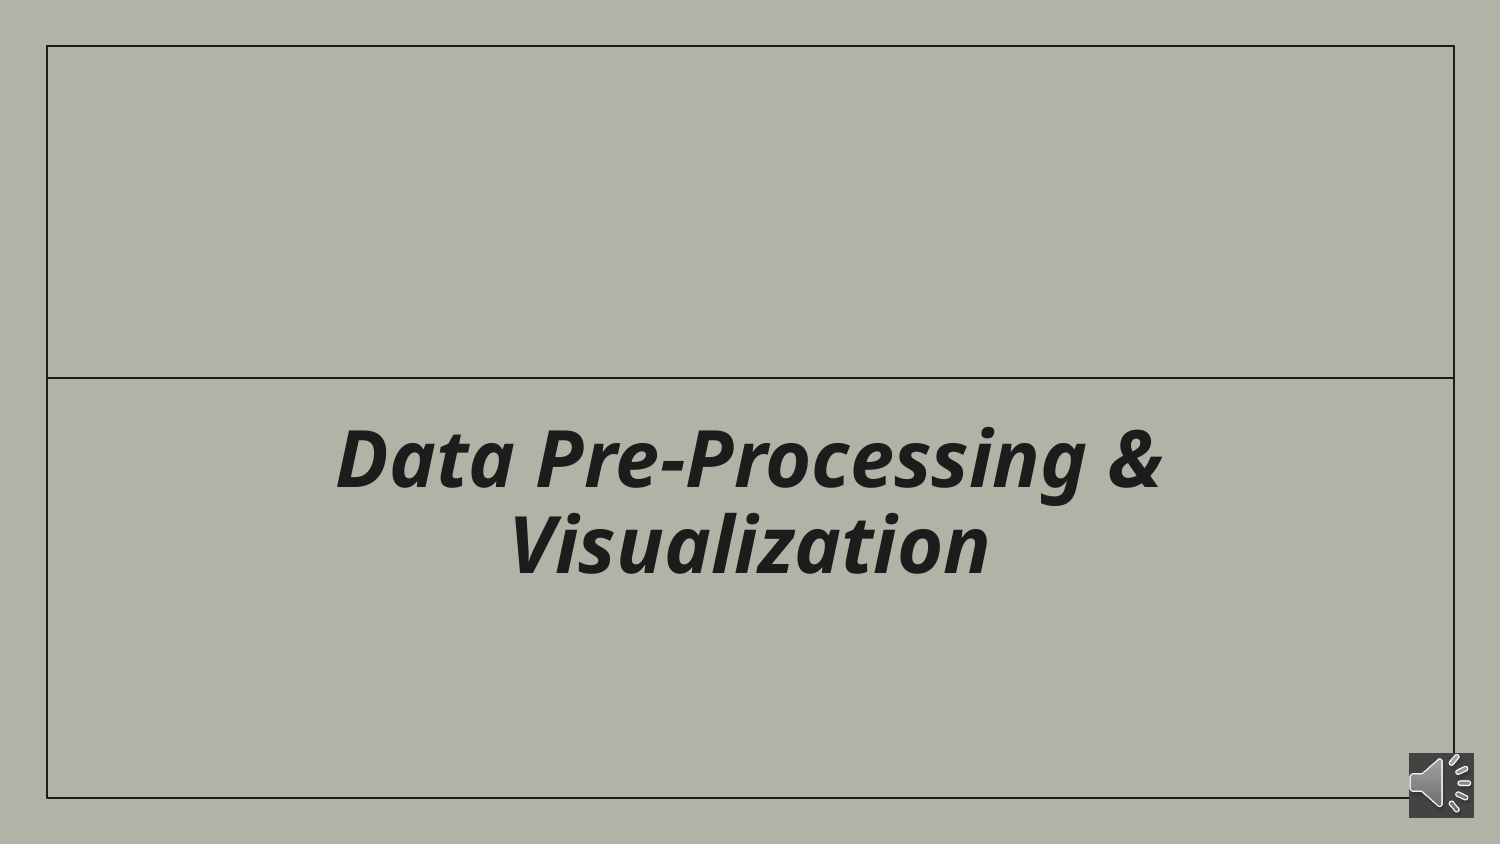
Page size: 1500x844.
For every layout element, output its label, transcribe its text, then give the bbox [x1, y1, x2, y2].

picture [1408, 751, 1476, 819]
title Data Pre-Processing & Visualization [210, 403, 1290, 606]
